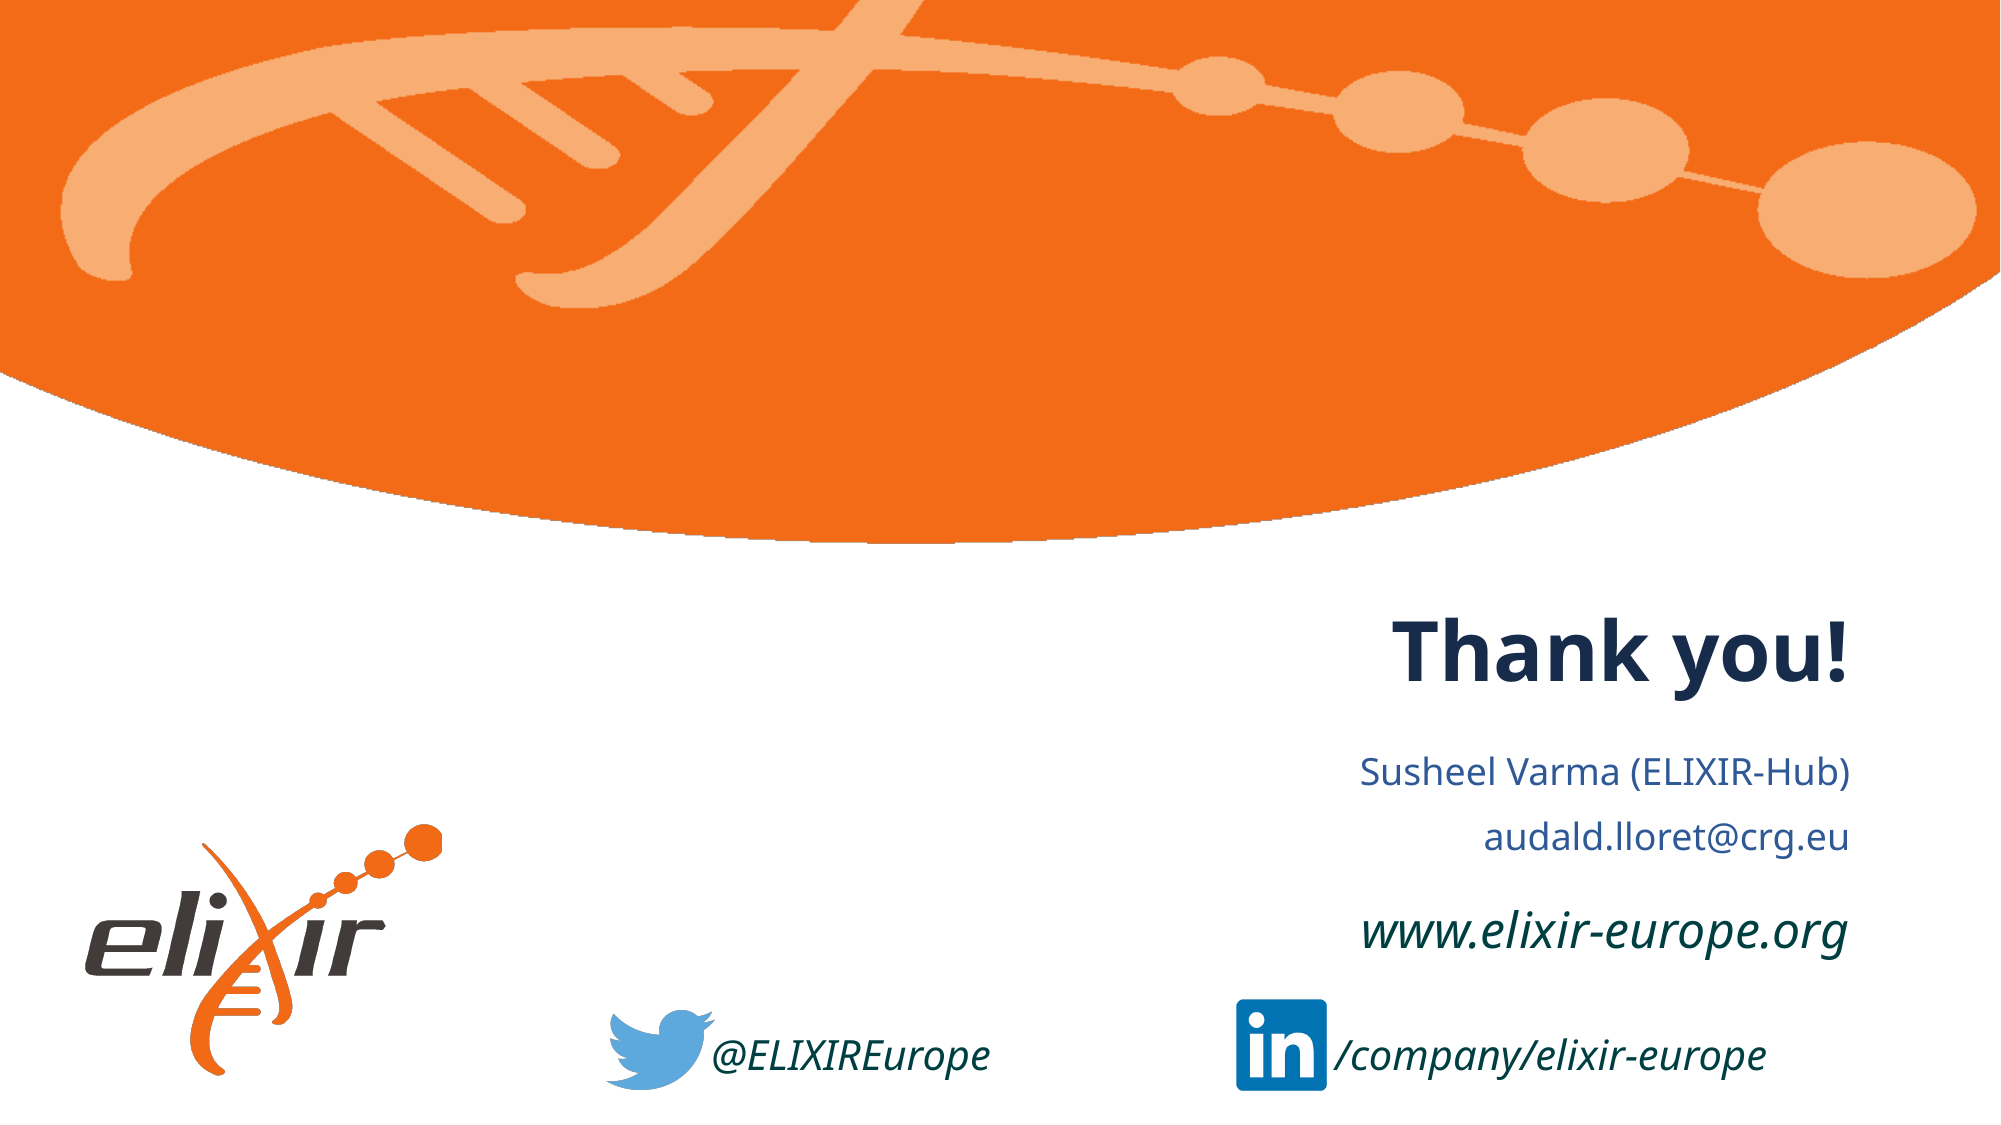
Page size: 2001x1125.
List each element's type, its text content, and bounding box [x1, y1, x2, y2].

title Thank you! [149, 597, 1850, 799]
list Susheel Varma (ELIXIR-Hub) audald.lloret@crg.eu [1110, 747, 1851, 807]
picture [0, 0, 2001, 1096]
